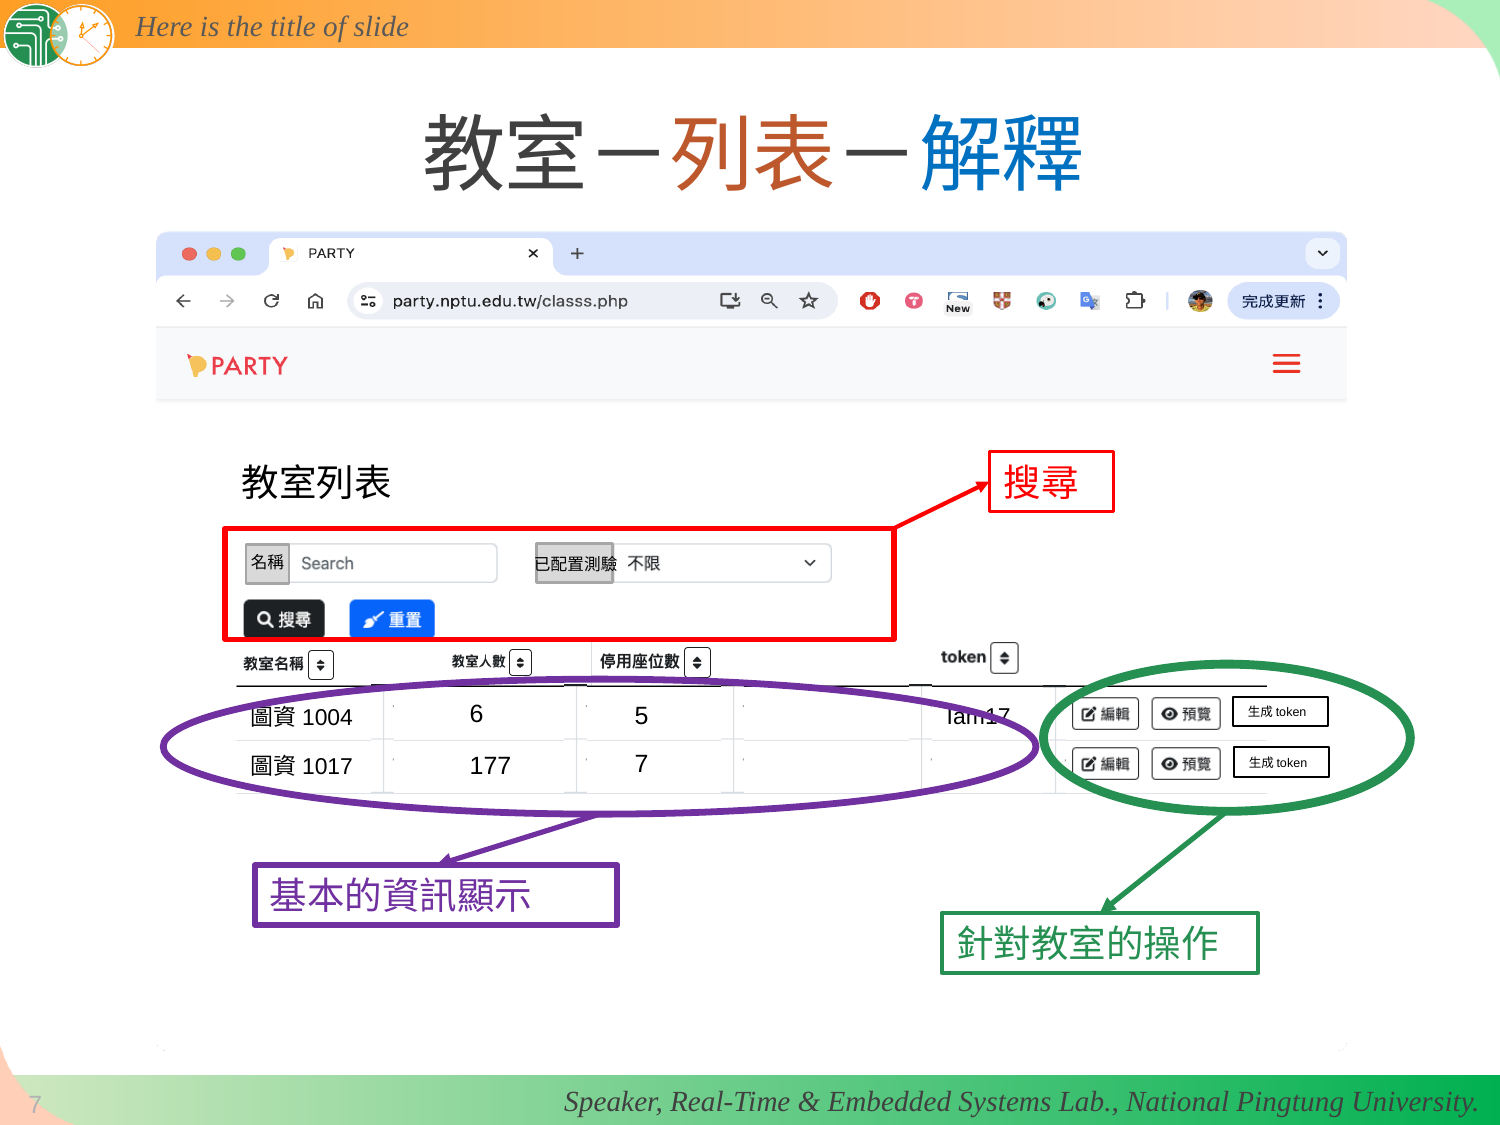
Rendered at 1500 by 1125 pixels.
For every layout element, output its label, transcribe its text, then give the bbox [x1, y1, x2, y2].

text_box [217, 0, 221, 48]
text_box [281, 32, 285, 48]
picture [939, 637, 1049, 683]
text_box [435, 813, 601, 866]
picture [1070, 741, 1228, 783]
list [156, 230, 1348, 1052]
picture [563, 633, 744, 794]
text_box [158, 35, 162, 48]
text_box [1357, 684, 1412, 792]
picture [370, 683, 394, 794]
text_box [164, 27, 168, 48]
text_box 教室列表 [158, 0, 162, 26]
slide_number 6 [0, 1073, 72, 1125]
picture [1043, 684, 1067, 795]
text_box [893, 481, 990, 529]
picture [224, 531, 545, 686]
title 教室－列表－解釋 [135, 86, 1373, 209]
picture [2, 1, 114, 69]
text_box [1099, 810, 1228, 914]
text_box [281, 0, 285, 17]
text_box [164, 0, 168, 23]
picture [1070, 691, 1228, 733]
picture [909, 683, 933, 794]
text_box 教室列表 [205, 0, 210, 48]
picture [522, 527, 864, 596]
title 測驗 – 新增測驗 [422, 0, 426, 48]
